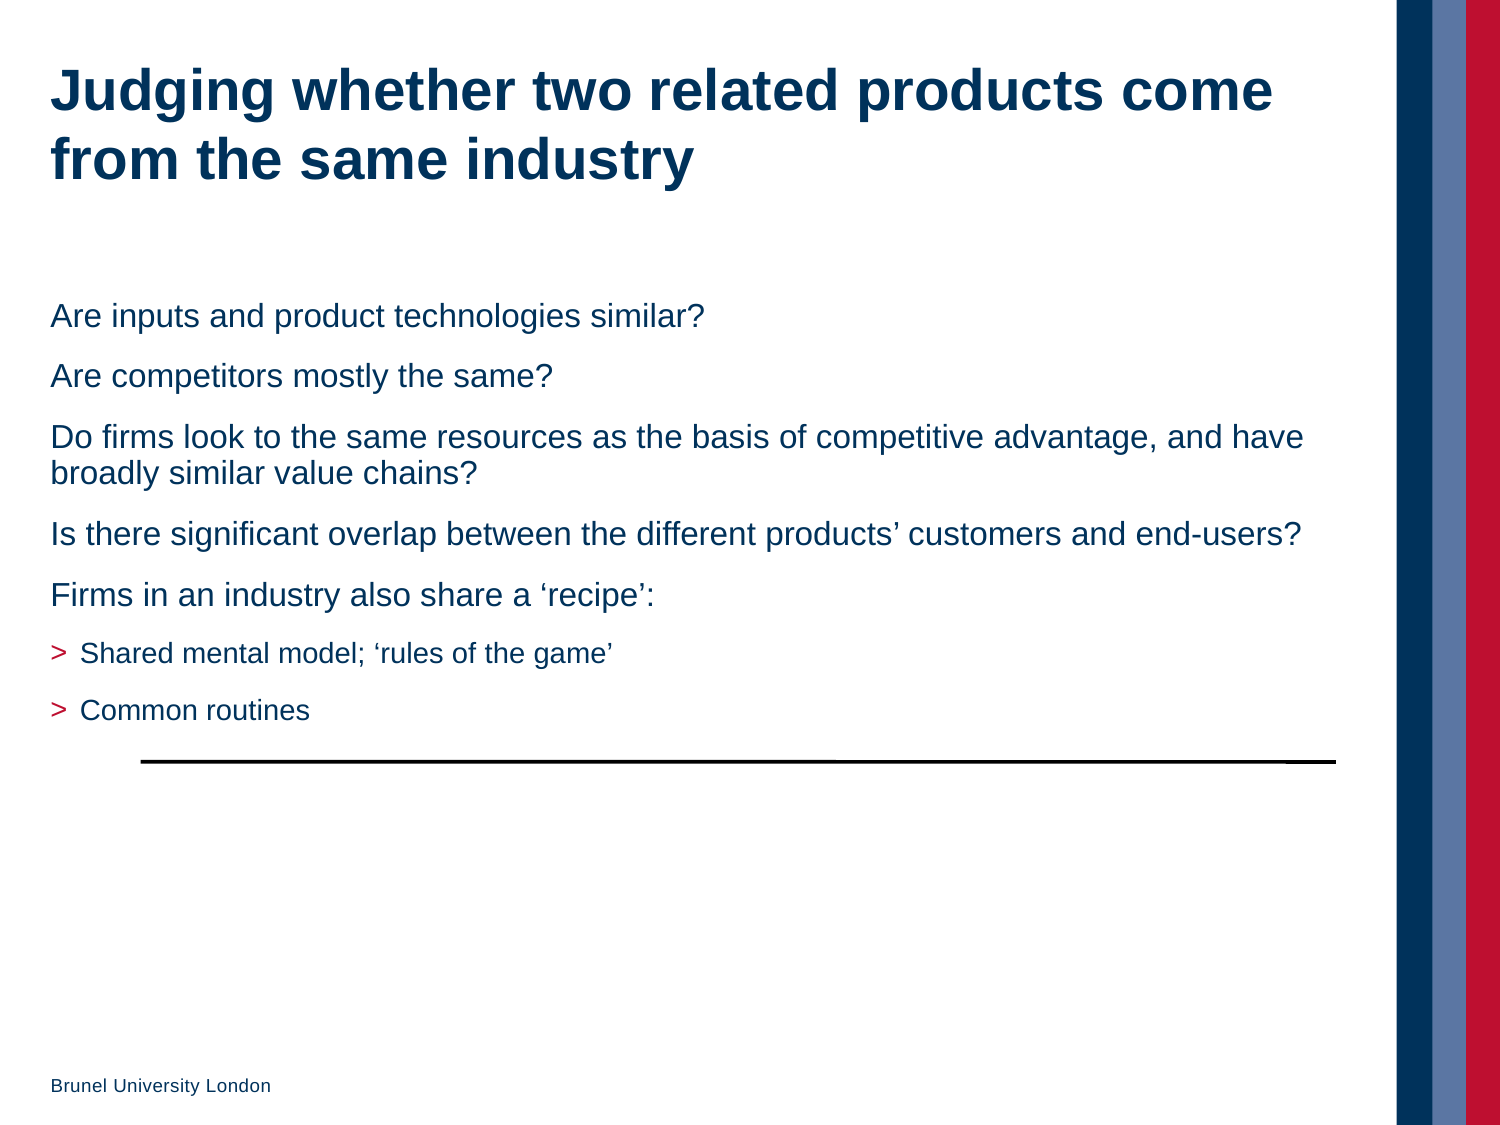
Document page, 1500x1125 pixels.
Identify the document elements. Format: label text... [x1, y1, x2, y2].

title Judging whether two related products come from the same industry [35, 44, 1362, 232]
list Are inputs and product technologies similar? Are competitors mostly the same? Do firms look to the same resources as the basis of competitive advantage, and have broadly similar value chains? Is there significant overlap between the different products’ customers and end-users? Firms in an industry also share a ‘recipe’: Shared mental model; ‘rules of the game’ Common routines [35, 290, 1362, 1034]
